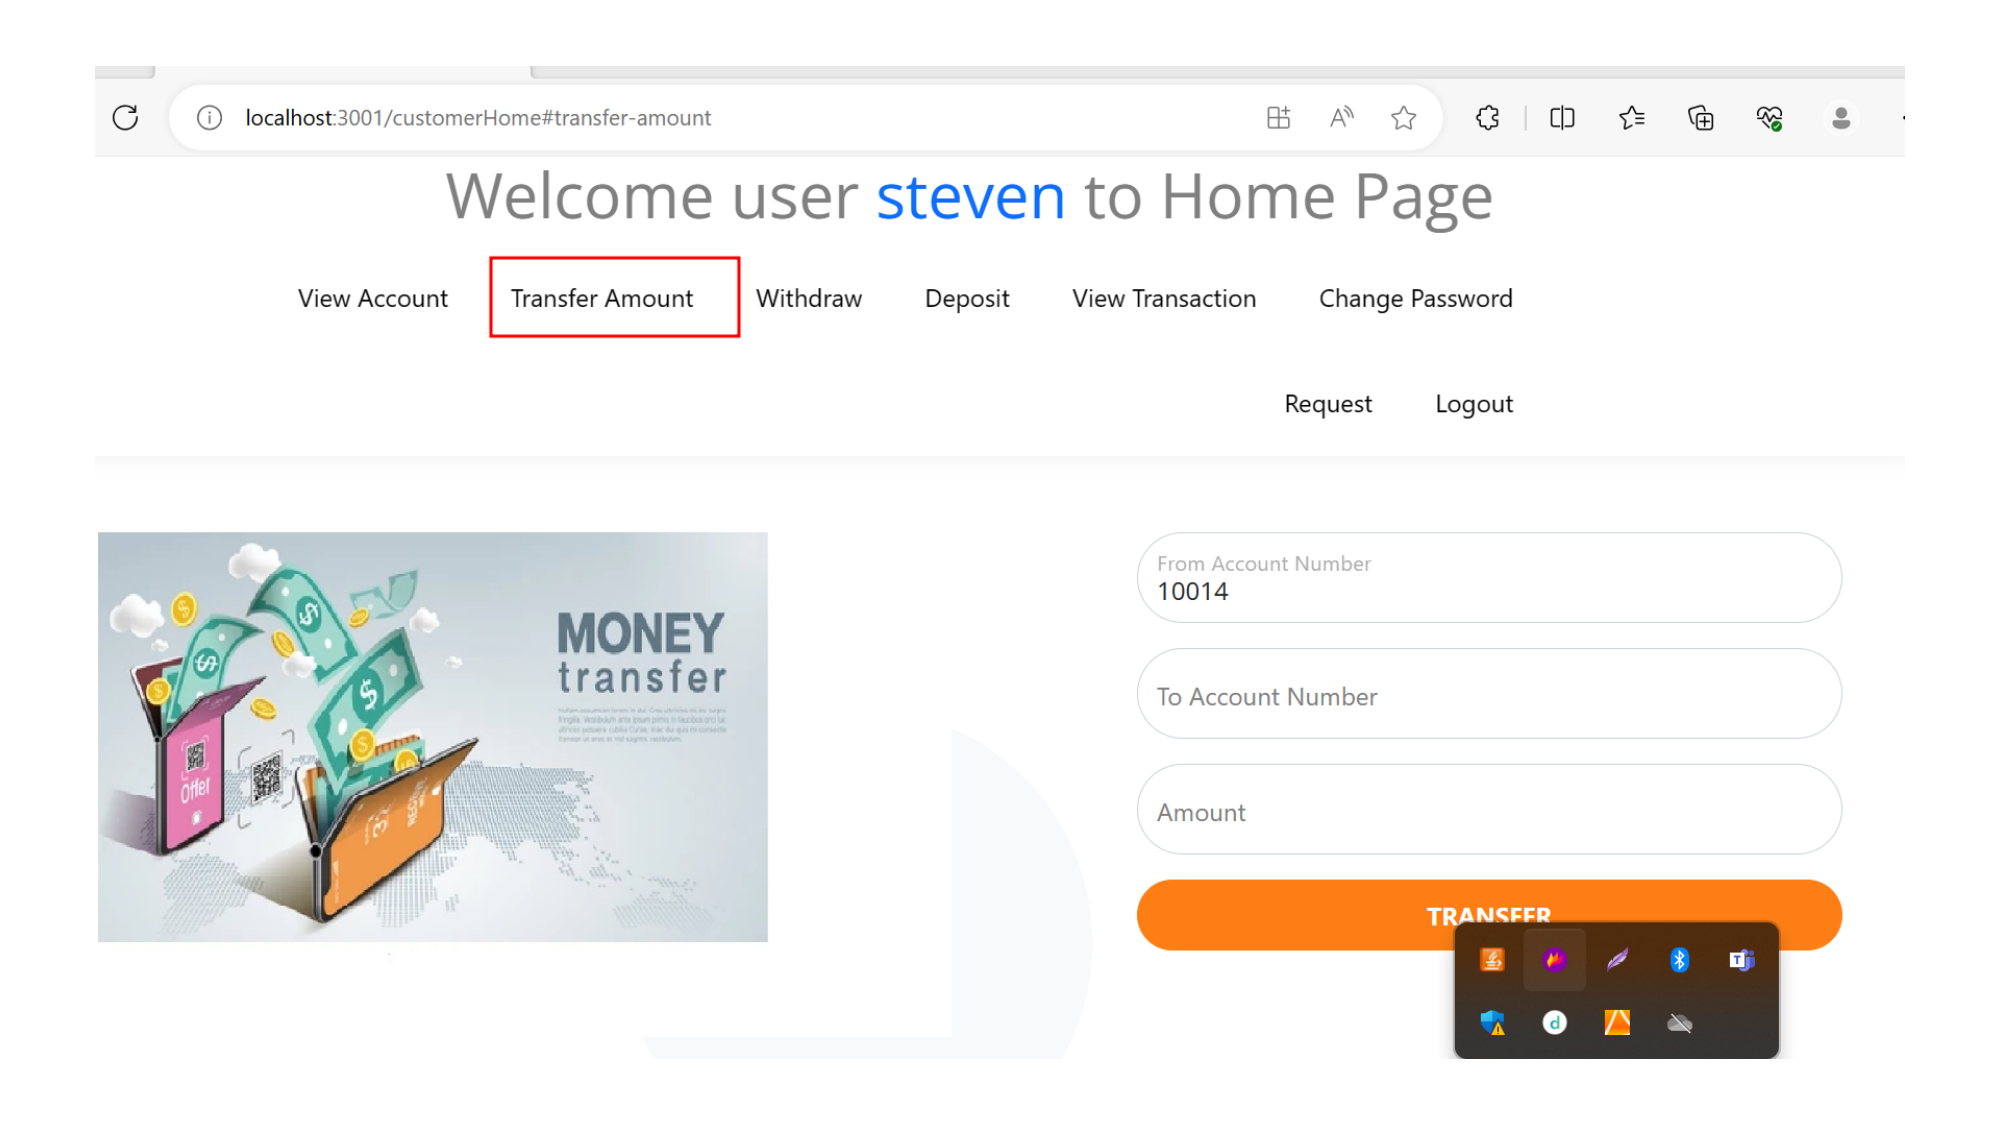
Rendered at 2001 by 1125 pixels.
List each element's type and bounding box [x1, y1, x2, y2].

picture [95, 66, 1905, 1059]
